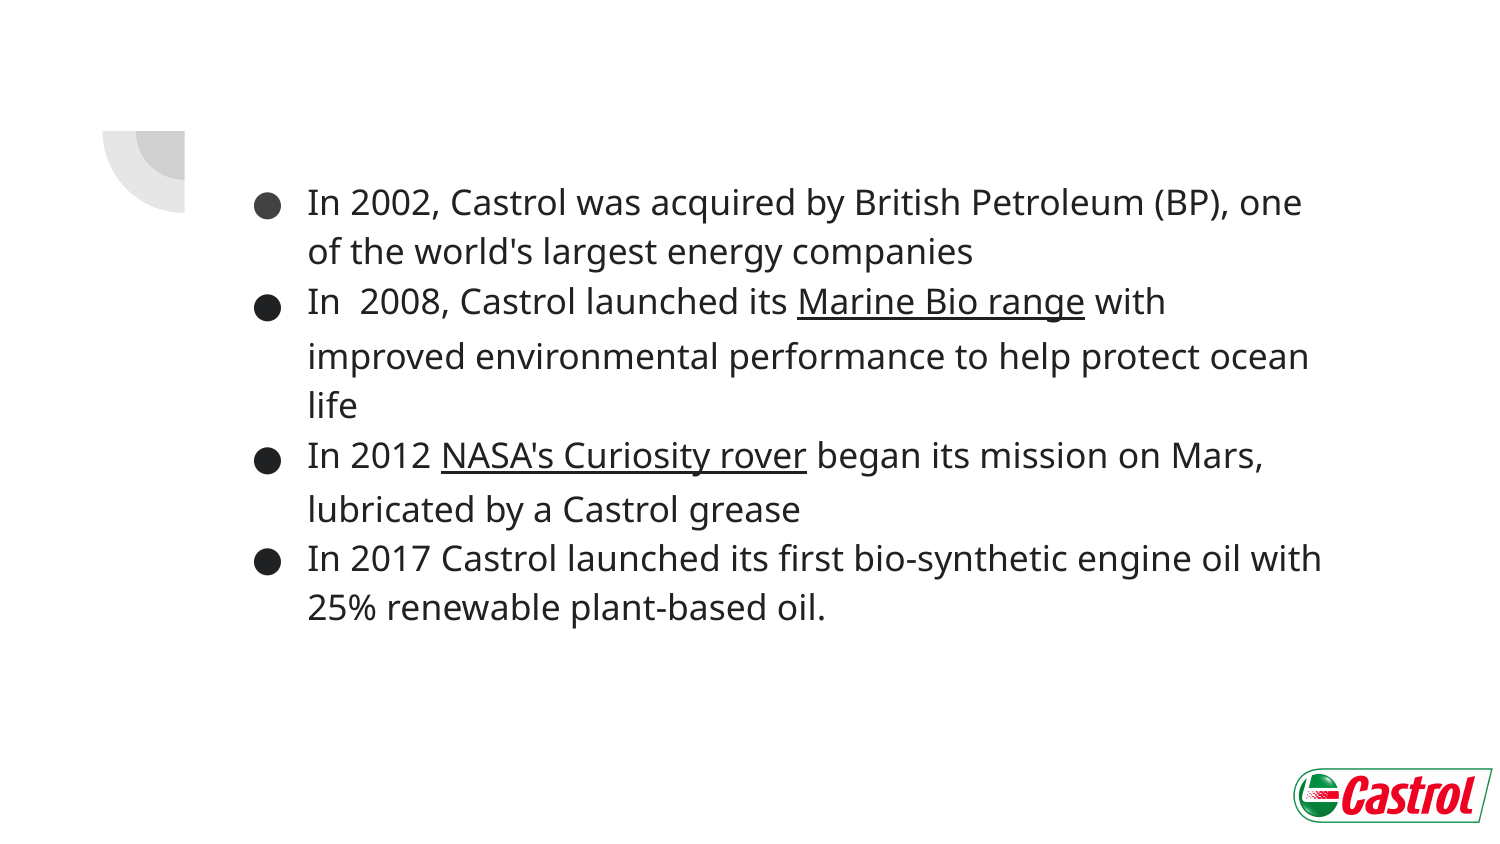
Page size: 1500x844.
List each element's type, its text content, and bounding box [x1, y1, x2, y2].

list In 2002, Castrol was acquired by British Petroleum (BP), one of the world's largest energy companies In 2008, Castrol launched its Marine Bio range with improved environmental performance to help protect ocean life In 2012 NASA's Curiosity rover began its mission on Mars, lubricated by a Castrol grease In 2017 Castrol launched its first bio-synthetic engine oil with 25% renewable plant-based oil. [217, 91, 1348, 753]
picture [1273, 733, 1500, 844]
